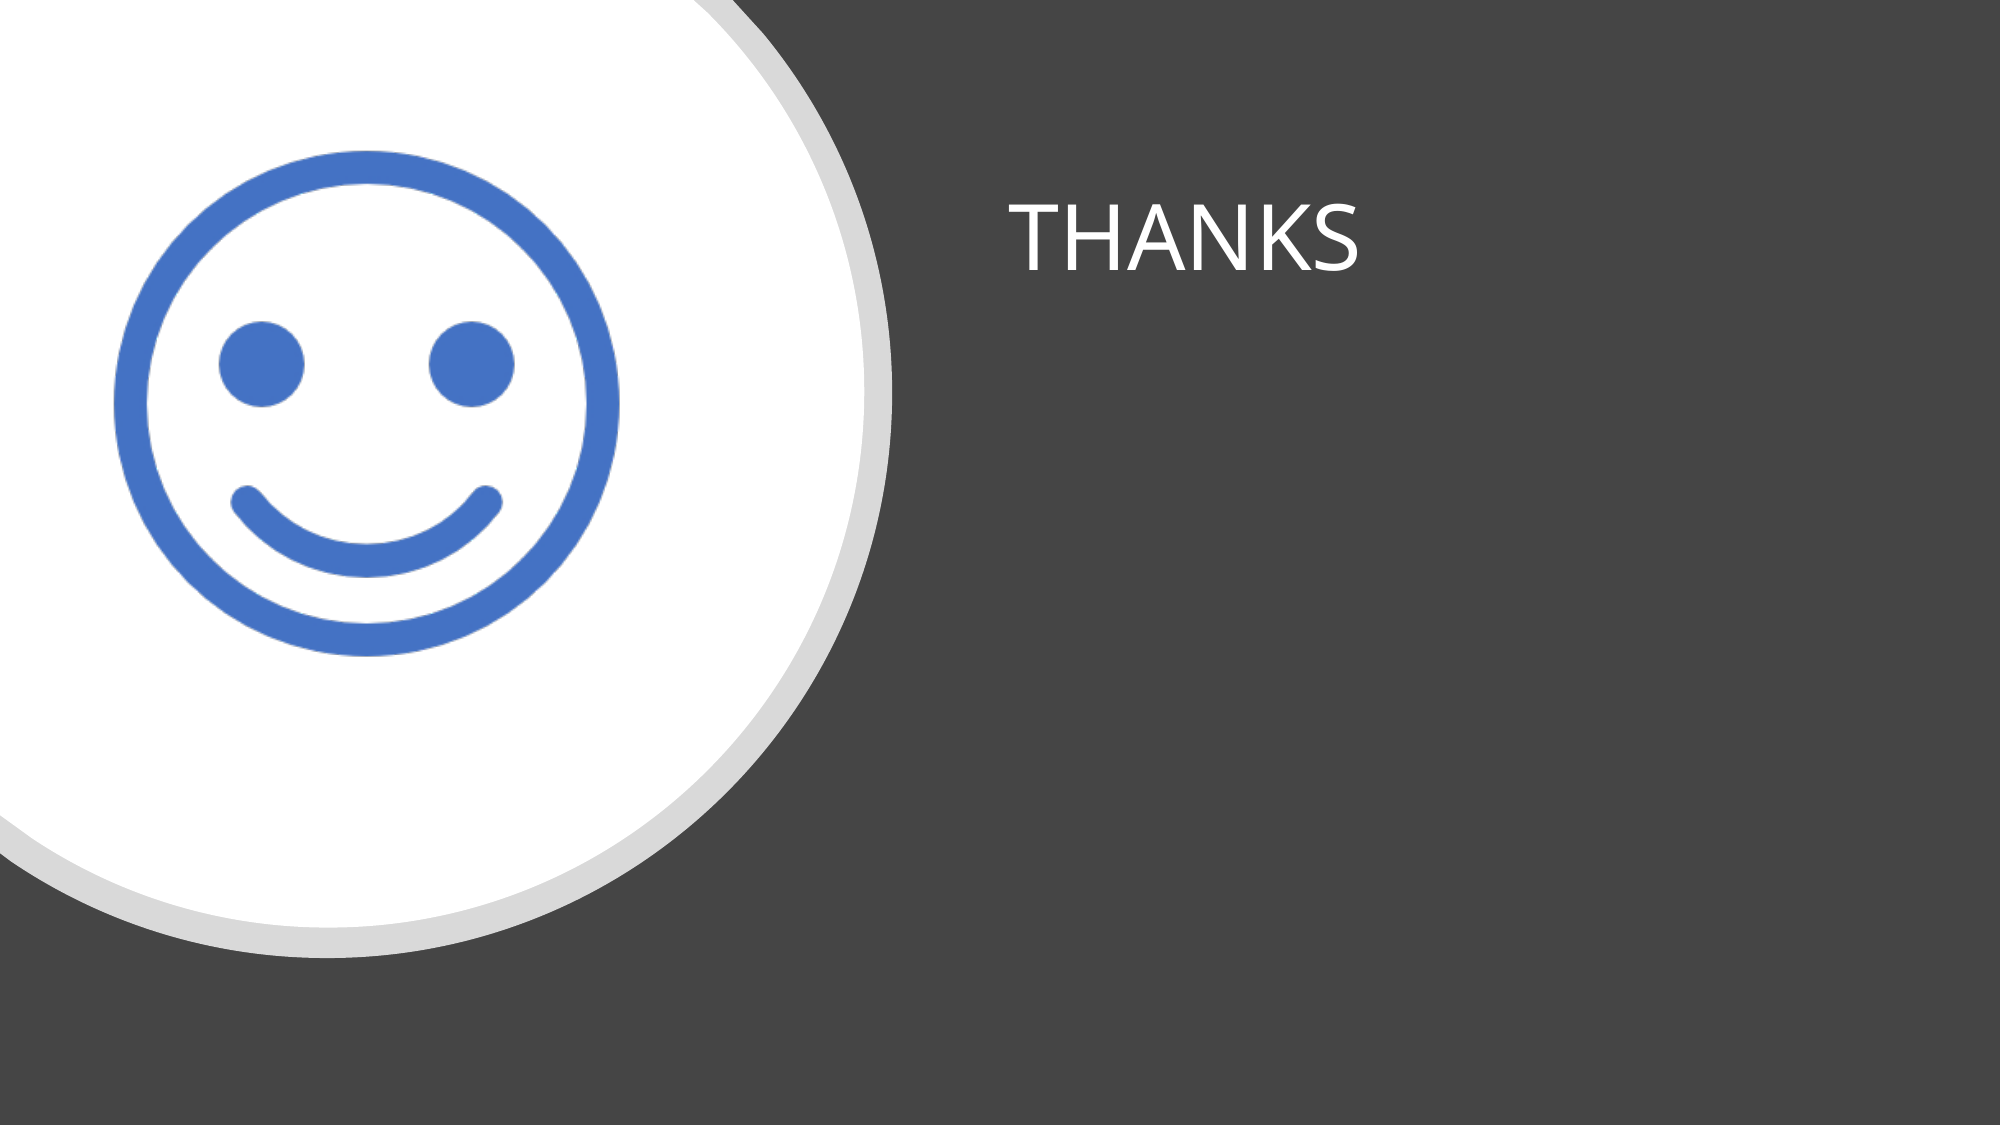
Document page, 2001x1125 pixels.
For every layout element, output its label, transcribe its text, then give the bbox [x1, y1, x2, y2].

text_box [0, 0, 866, 929]
text_box [0, 0, 894, 960]
title THANKS [993, 131, 1865, 350]
picture [52, 89, 682, 719]
